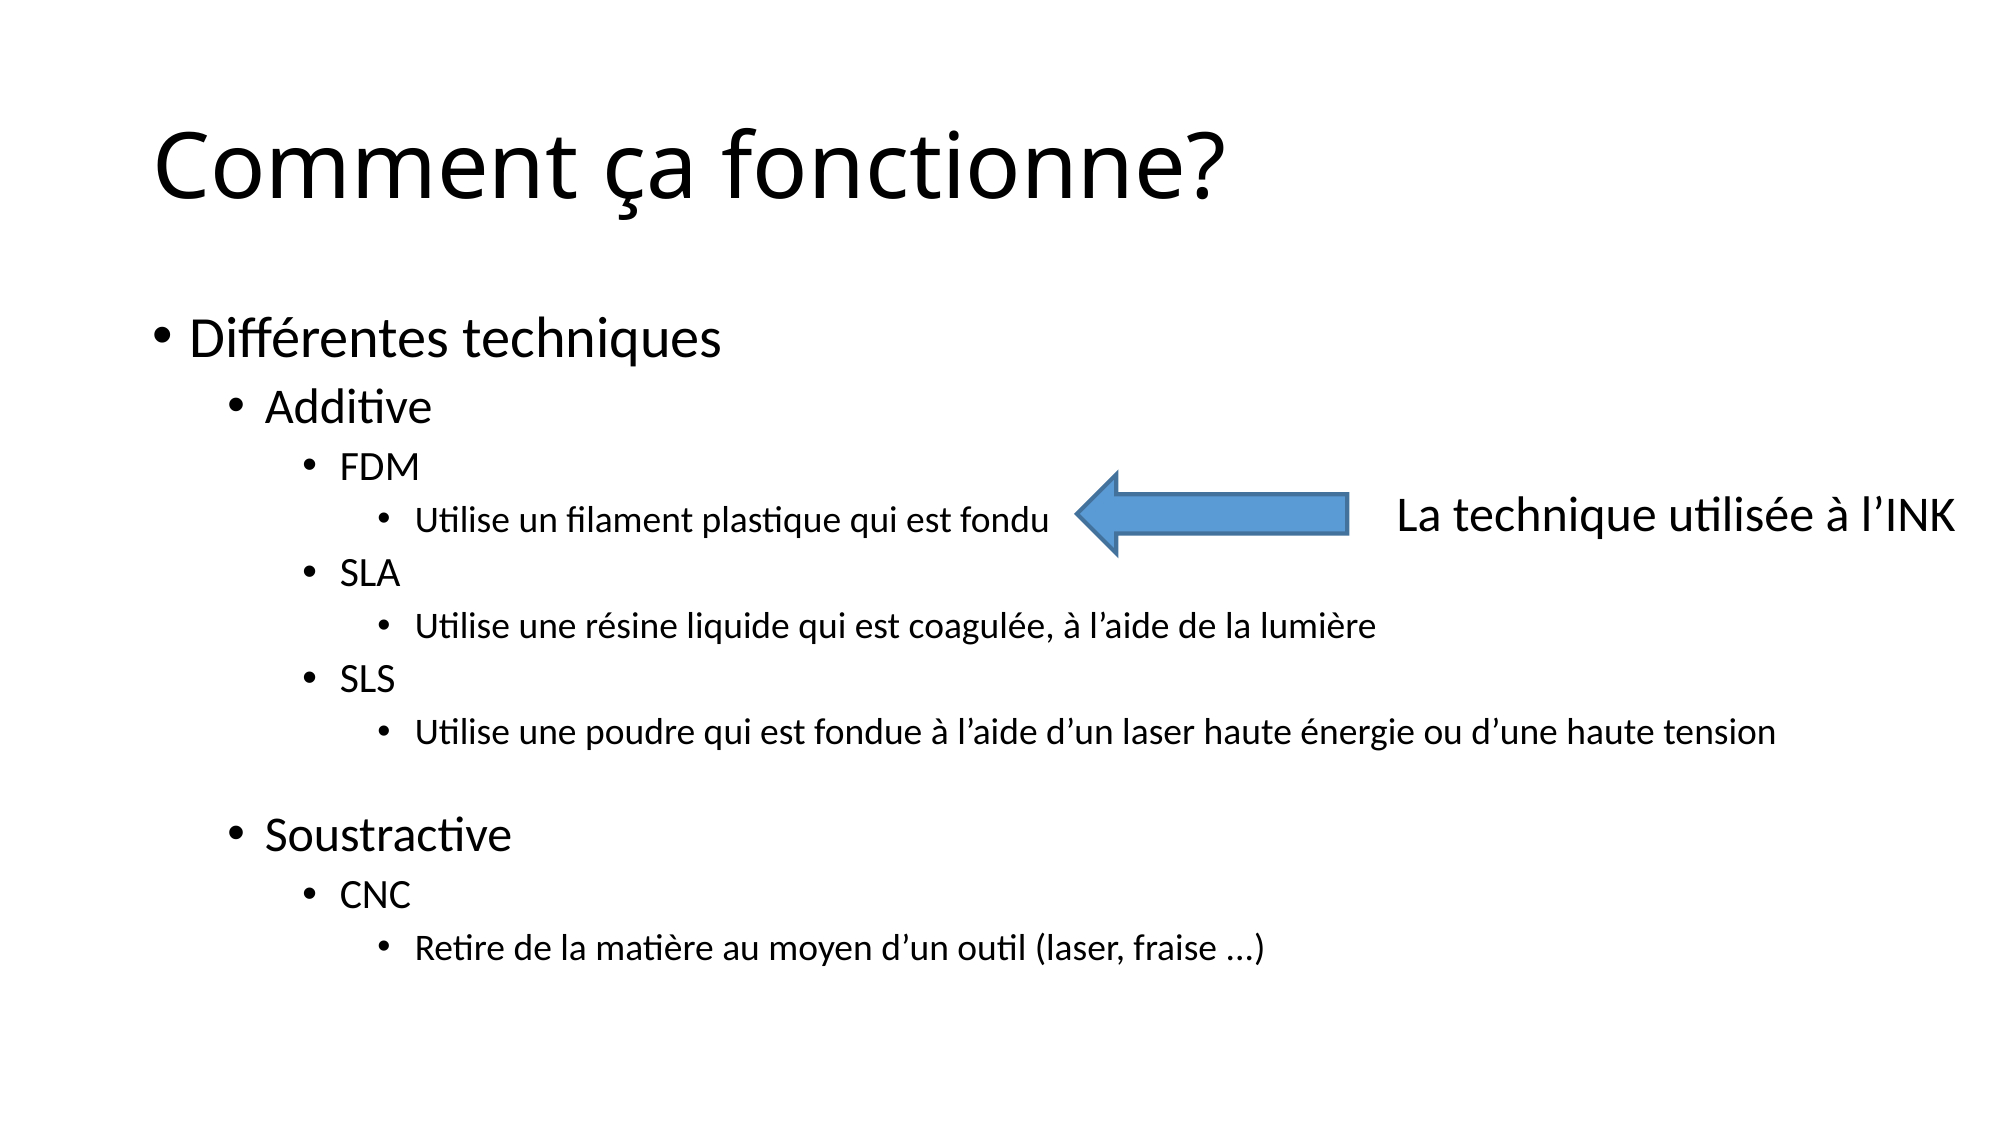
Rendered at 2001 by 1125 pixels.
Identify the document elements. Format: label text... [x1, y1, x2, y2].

text_box Comment ça fonctionne? [137, 59, 1863, 278]
text_box [1073, 469, 1350, 559]
text_box La technique utilisée à l’INK [1381, 474, 1977, 550]
text_box Différentes techniques Additive FDM Utilise un filament plastique qui est fondu SLA Utilise une résine liquide qui est coagulée, à l’aide de la lumière SLS Utilise une poudre qui est fondue à l’aide d’un laser haute énergie ou d’une haute tension Soustractive CNC Retire de la matière au moyen d’un outil (laser, fraise ...) [137, 299, 1863, 1014]
